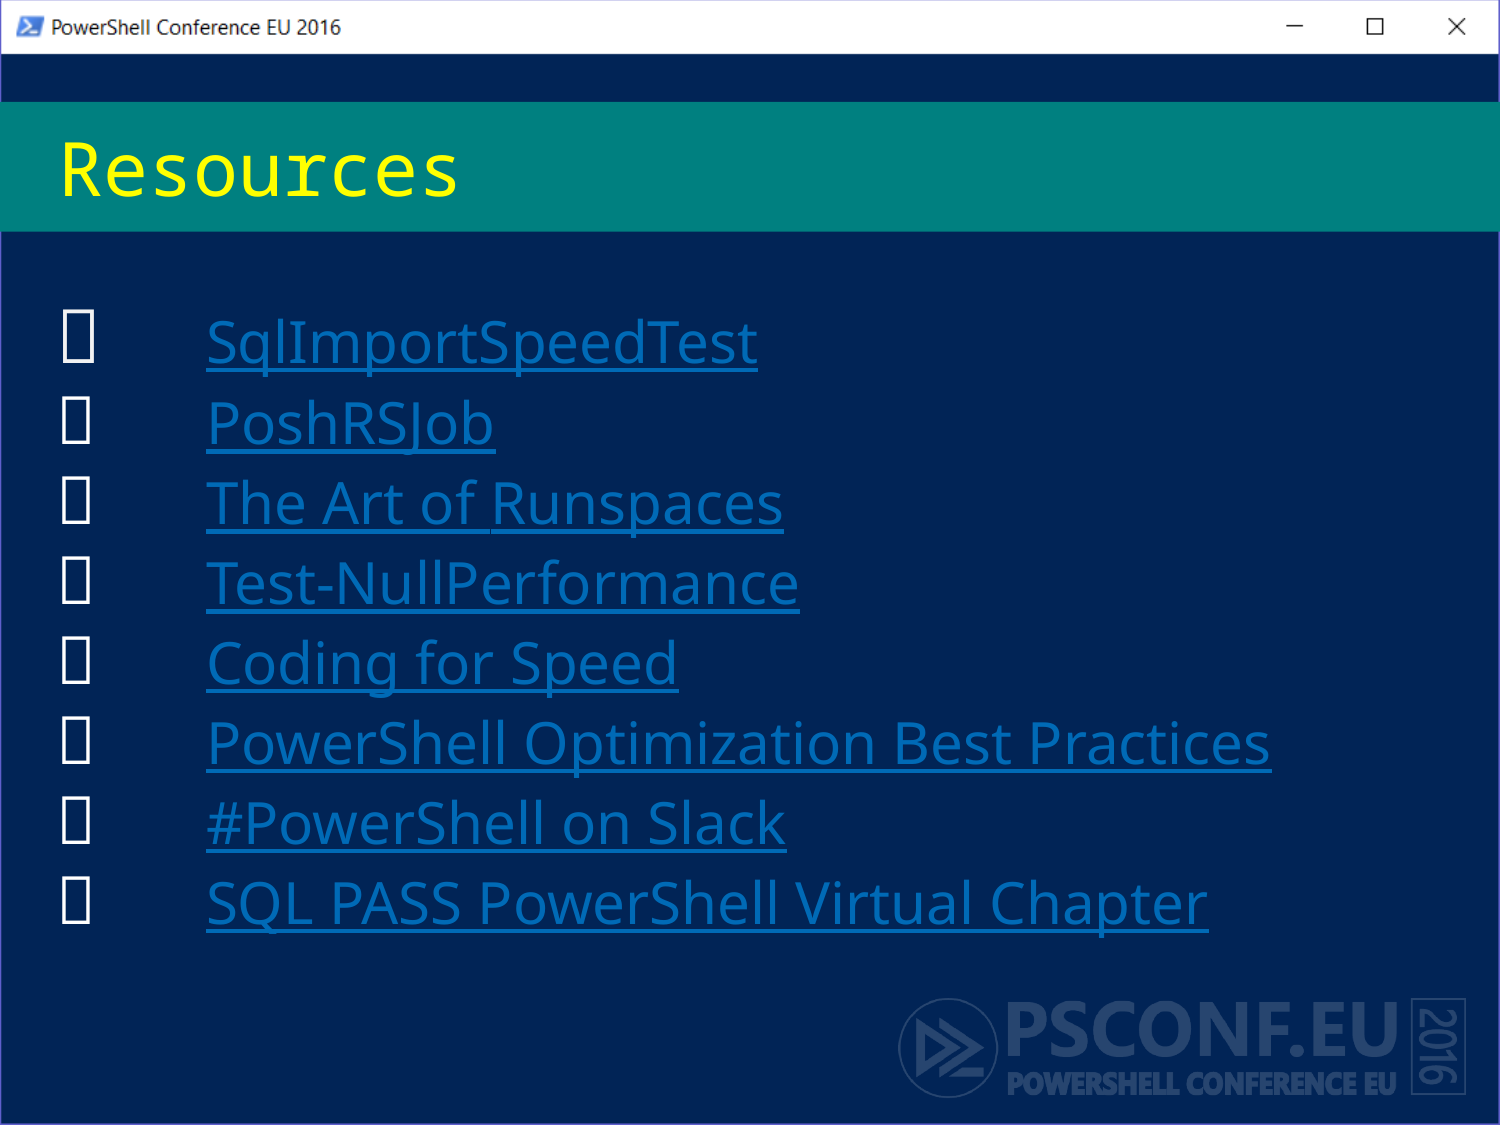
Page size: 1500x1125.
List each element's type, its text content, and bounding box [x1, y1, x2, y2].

title Resources [0, 101, 1500, 232]
text_box  SqlImportSpeedTest  PoshRSJob  The Art of Runspaces  Test-NullPerformance  Coding for Speed  PowerShell Optimization Best Practices  #PowerShell on Slack  SQL PASS PowerShell Virtual Chapter [41, 280, 1471, 946]
picture [0, 232, 1500, 1125]
picture [0, 0, 1500, 101]
